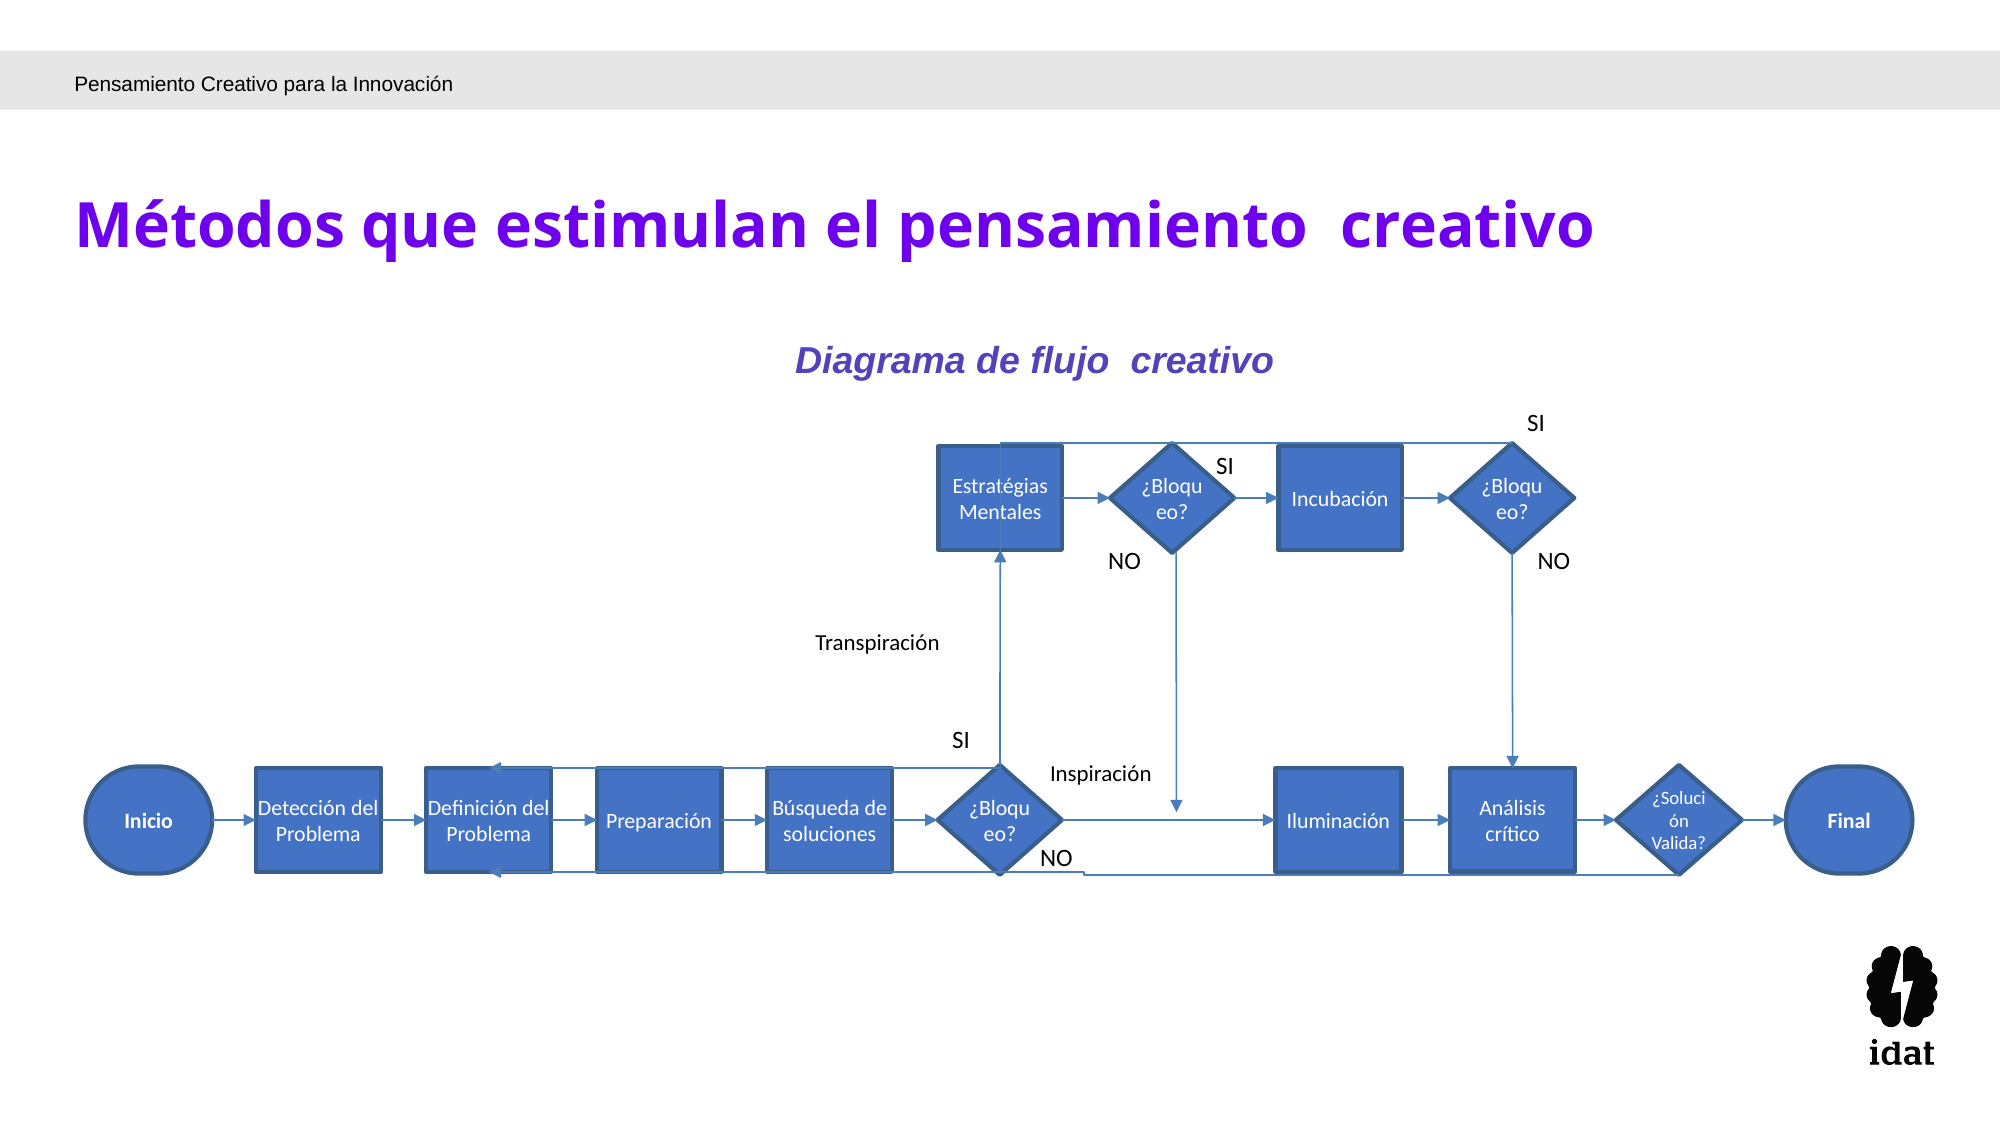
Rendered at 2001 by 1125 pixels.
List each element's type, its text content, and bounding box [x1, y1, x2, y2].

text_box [85, 442, 1913, 875]
text_box SI [1512, 398, 1572, 442]
list Métodos que estimulan el pensamiento creativo [74, 194, 1850, 274]
list Pensamiento Creativo para la Innovación [74, 58, 690, 106]
text_box Diagrama de flujo creativo [779, 333, 1289, 381]
picture [1866, 946, 1938, 1065]
text_box NO [1024, 875, 1101, 879]
